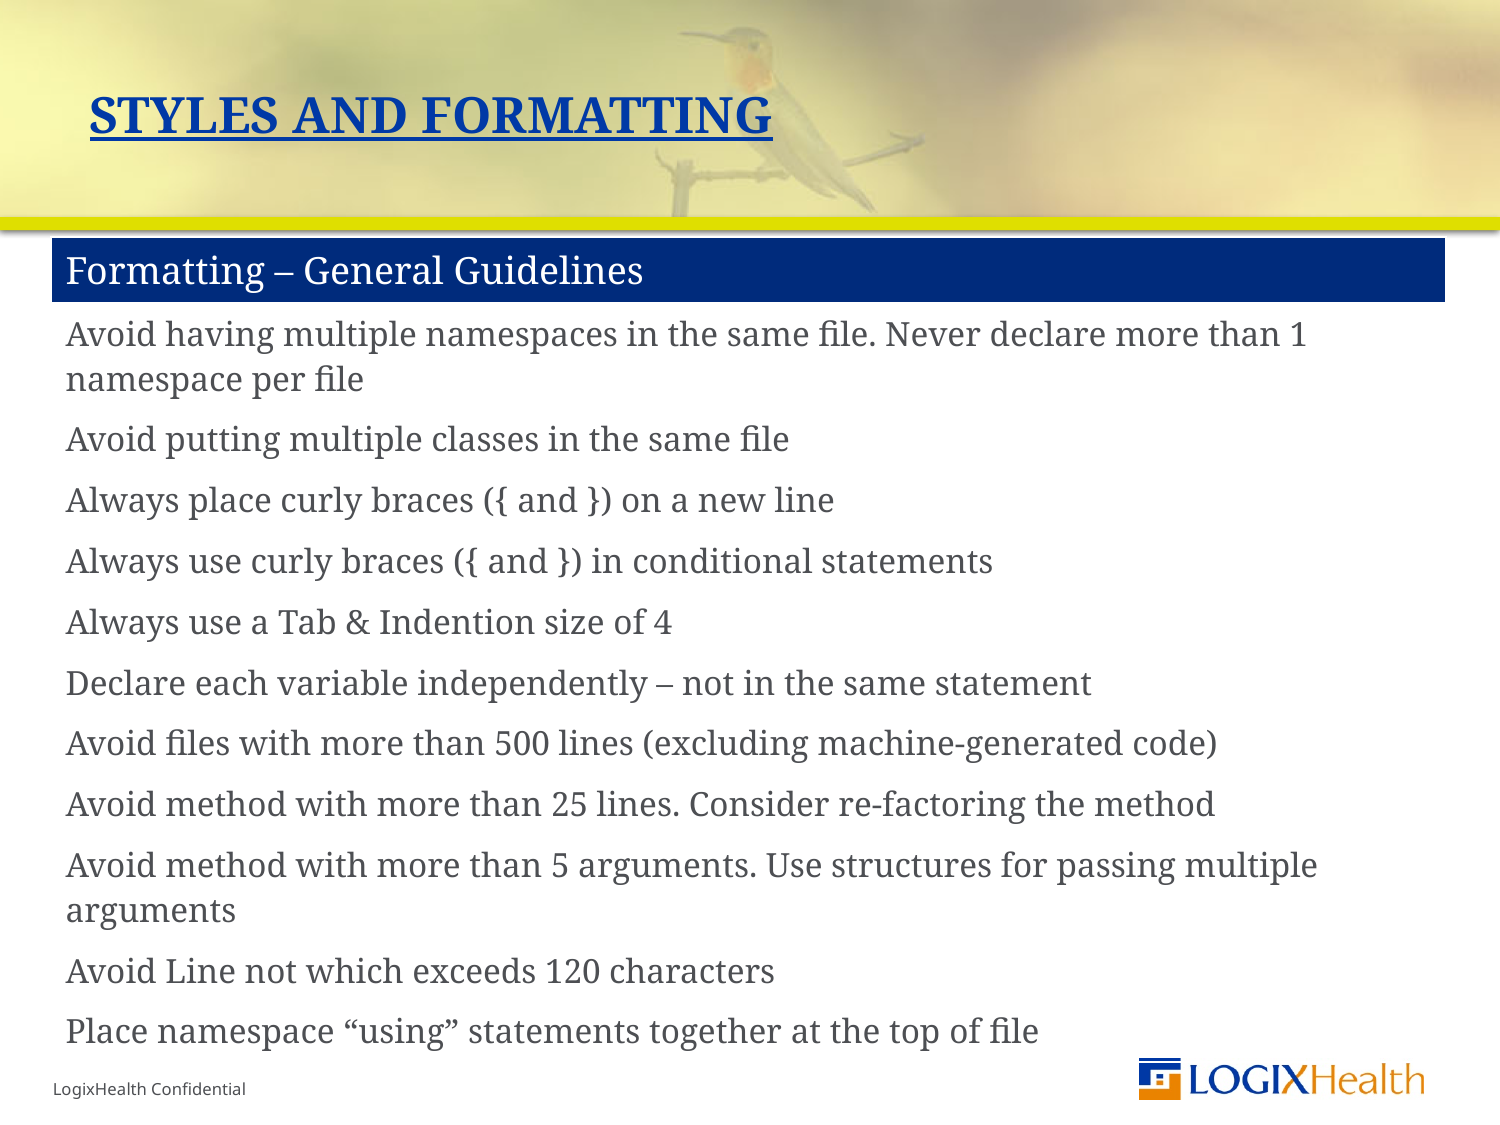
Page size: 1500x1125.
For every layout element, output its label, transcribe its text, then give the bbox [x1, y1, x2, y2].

picture [0, 0, 1500, 217]
picture [1139, 1063, 1424, 1100]
table_cell Avoid putting multiple classes in the same file [52, 410, 1445, 469]
table_cell Avoid method with more than 25 lines. Consider re-factoring the method [52, 775, 1445, 834]
table_cell Always use curly braces ({ and }) in conditional statements [52, 531, 1445, 590]
table_cell Always place curly braces ({ and }) on a new line [52, 470, 1445, 529]
table_cell Avoid having multiple namespaces in the same file. Never declare more than 1 namespace per file [52, 304, 1445, 408]
table_cell Always use a Tab & Indention size of 4 [52, 592, 1445, 651]
table_cell Avoid Line not which exceeds 120 characters [52, 941, 1445, 1000]
title Styles and Formatting [75, 75, 1424, 147]
table_header Formatting – General Guidelines [52, 238, 1445, 302]
table_cell Avoid files with more than 500 lines (excluding machine-generated code) [52, 714, 1445, 773]
table_cell Place namespace “using” statements together at the top of file [52, 1002, 1445, 1061]
table_cell Declare each variable independently – not in the same statement [52, 653, 1445, 712]
table_cell Avoid method with more than 5 arguments. Use structures for passing multiple arguments [52, 835, 1445, 939]
